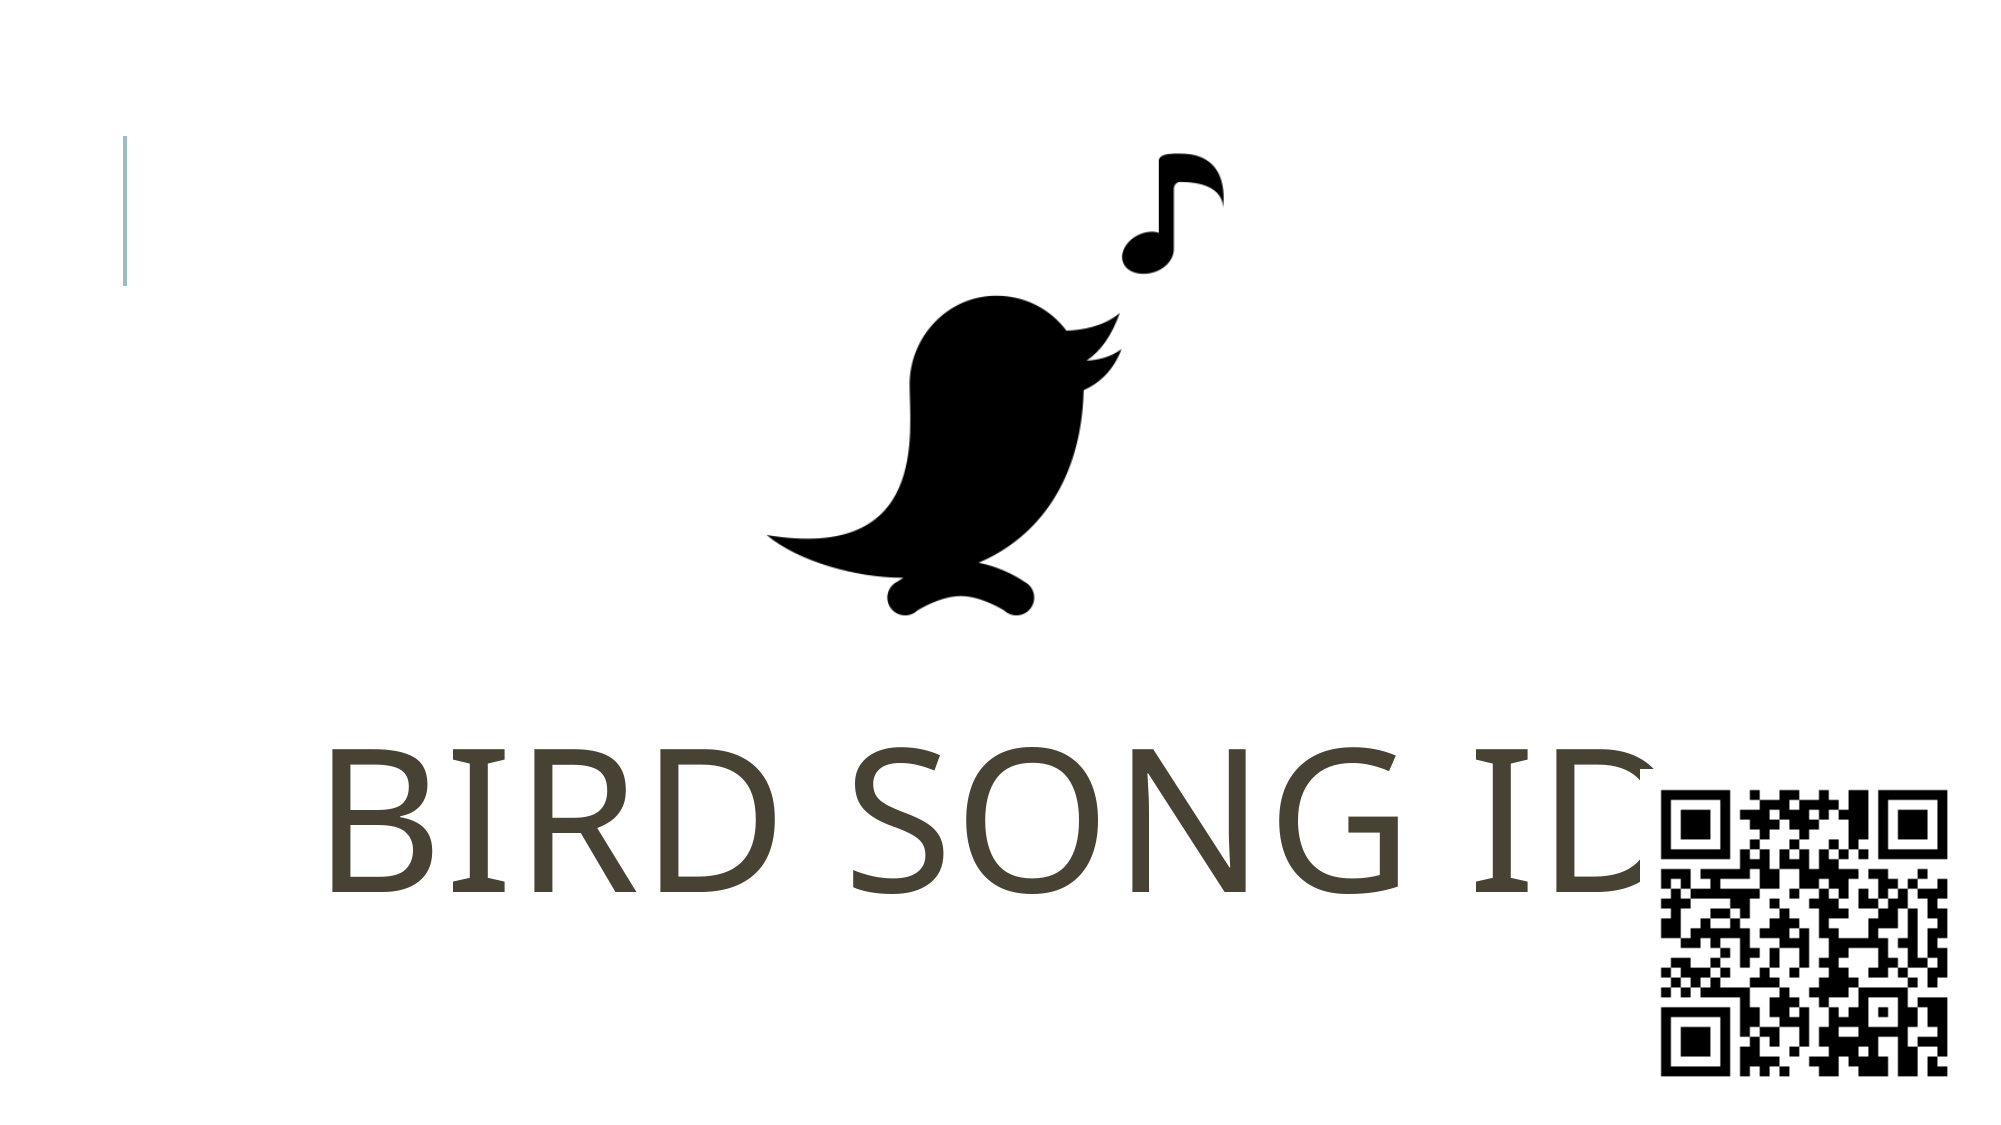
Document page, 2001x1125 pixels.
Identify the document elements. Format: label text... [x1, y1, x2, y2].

picture [765, 152, 1235, 621]
title Bird Song ID [137, 592, 1863, 1078]
picture [1640, 769, 1969, 1098]
